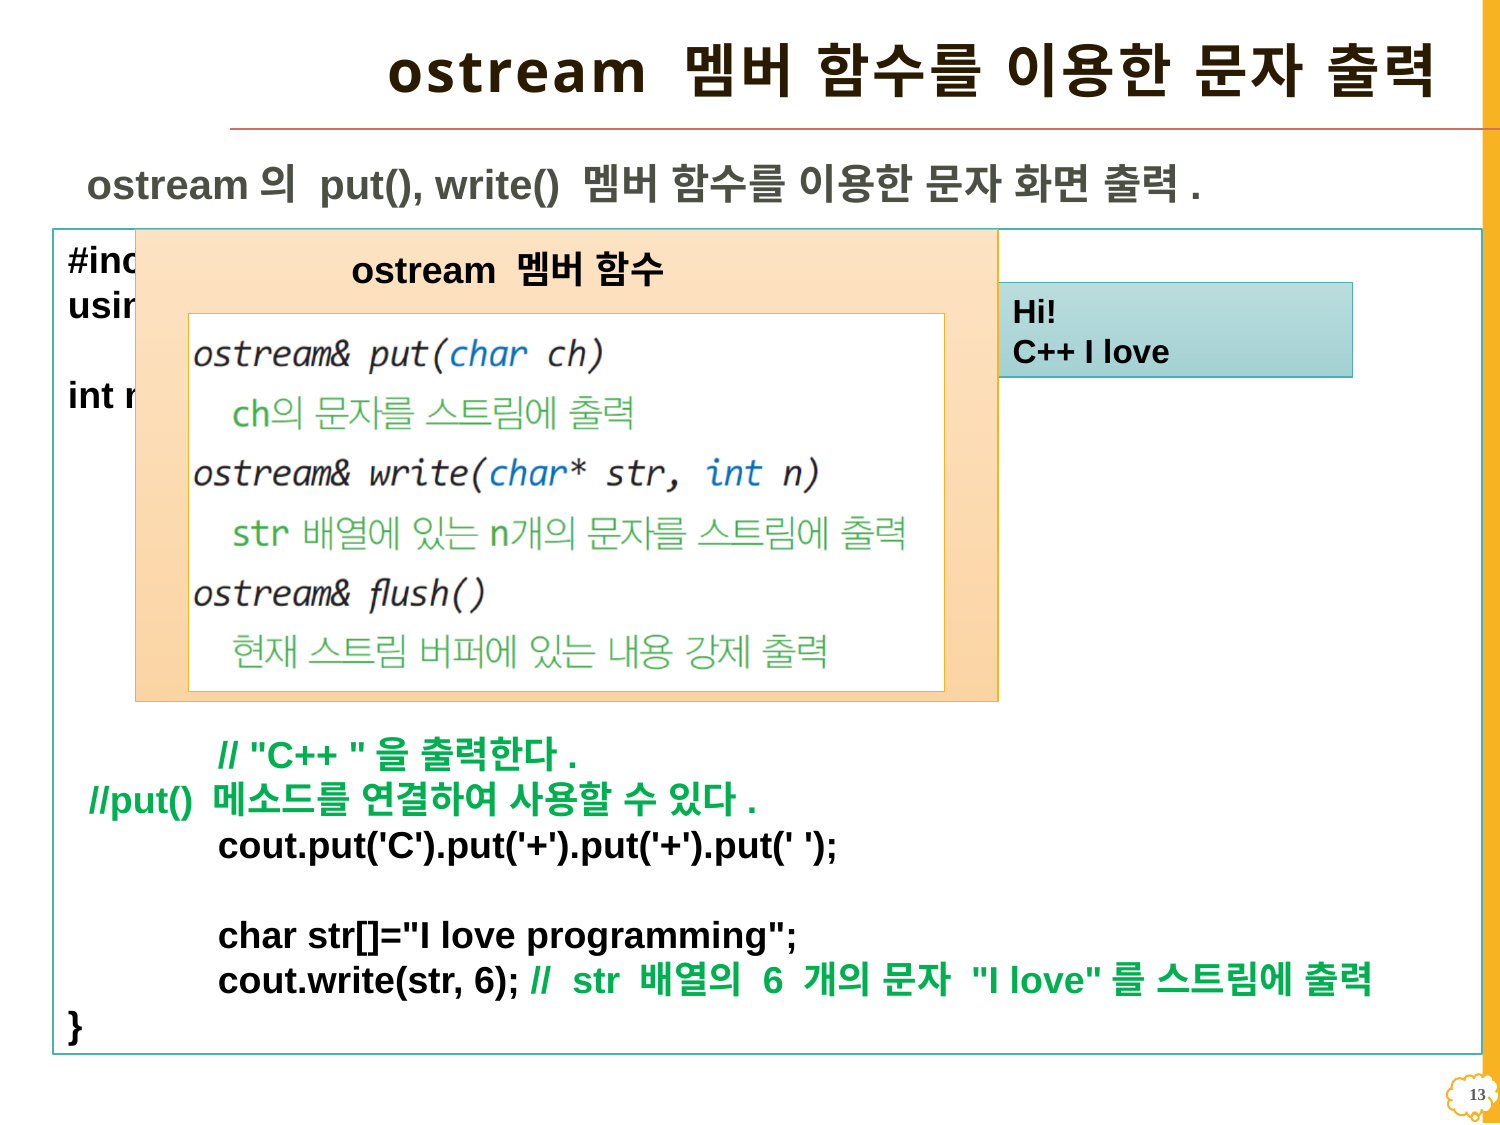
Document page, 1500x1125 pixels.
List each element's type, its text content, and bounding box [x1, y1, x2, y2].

slide_number 12 [1448, 1067, 1500, 1120]
title ostream 멤버 함수를 이용한 문자 출력 [198, 19, 1453, 130]
text_box ostream의 put(), write() 멤버 함수를 이용한 문자 화면 출력. [71, 150, 1268, 215]
text_box #include <iostream> using namespace std; int main() { // "Hi!"를 출력하고 다음 줄로 넘어간다. cout.put('H'); cout.put('i'); cout.put(33); //ASCII 코드 33은 ‘!’ 문자임 cout.put('\n'); // "C++ "을 출력한다. //put() 메소드를 연결하여 사용할 수 있다. cout.put('C').put('+').put('+').put(' '); char str[]="I love programming"; cout.write(str, 6); // str 배열의 6 개의 문자 "I love"를 스트림에 출력 } [52, 228, 1483, 1055]
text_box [135, 229, 999, 702]
text_box Hi! C++ I love [999, 282, 1353, 378]
